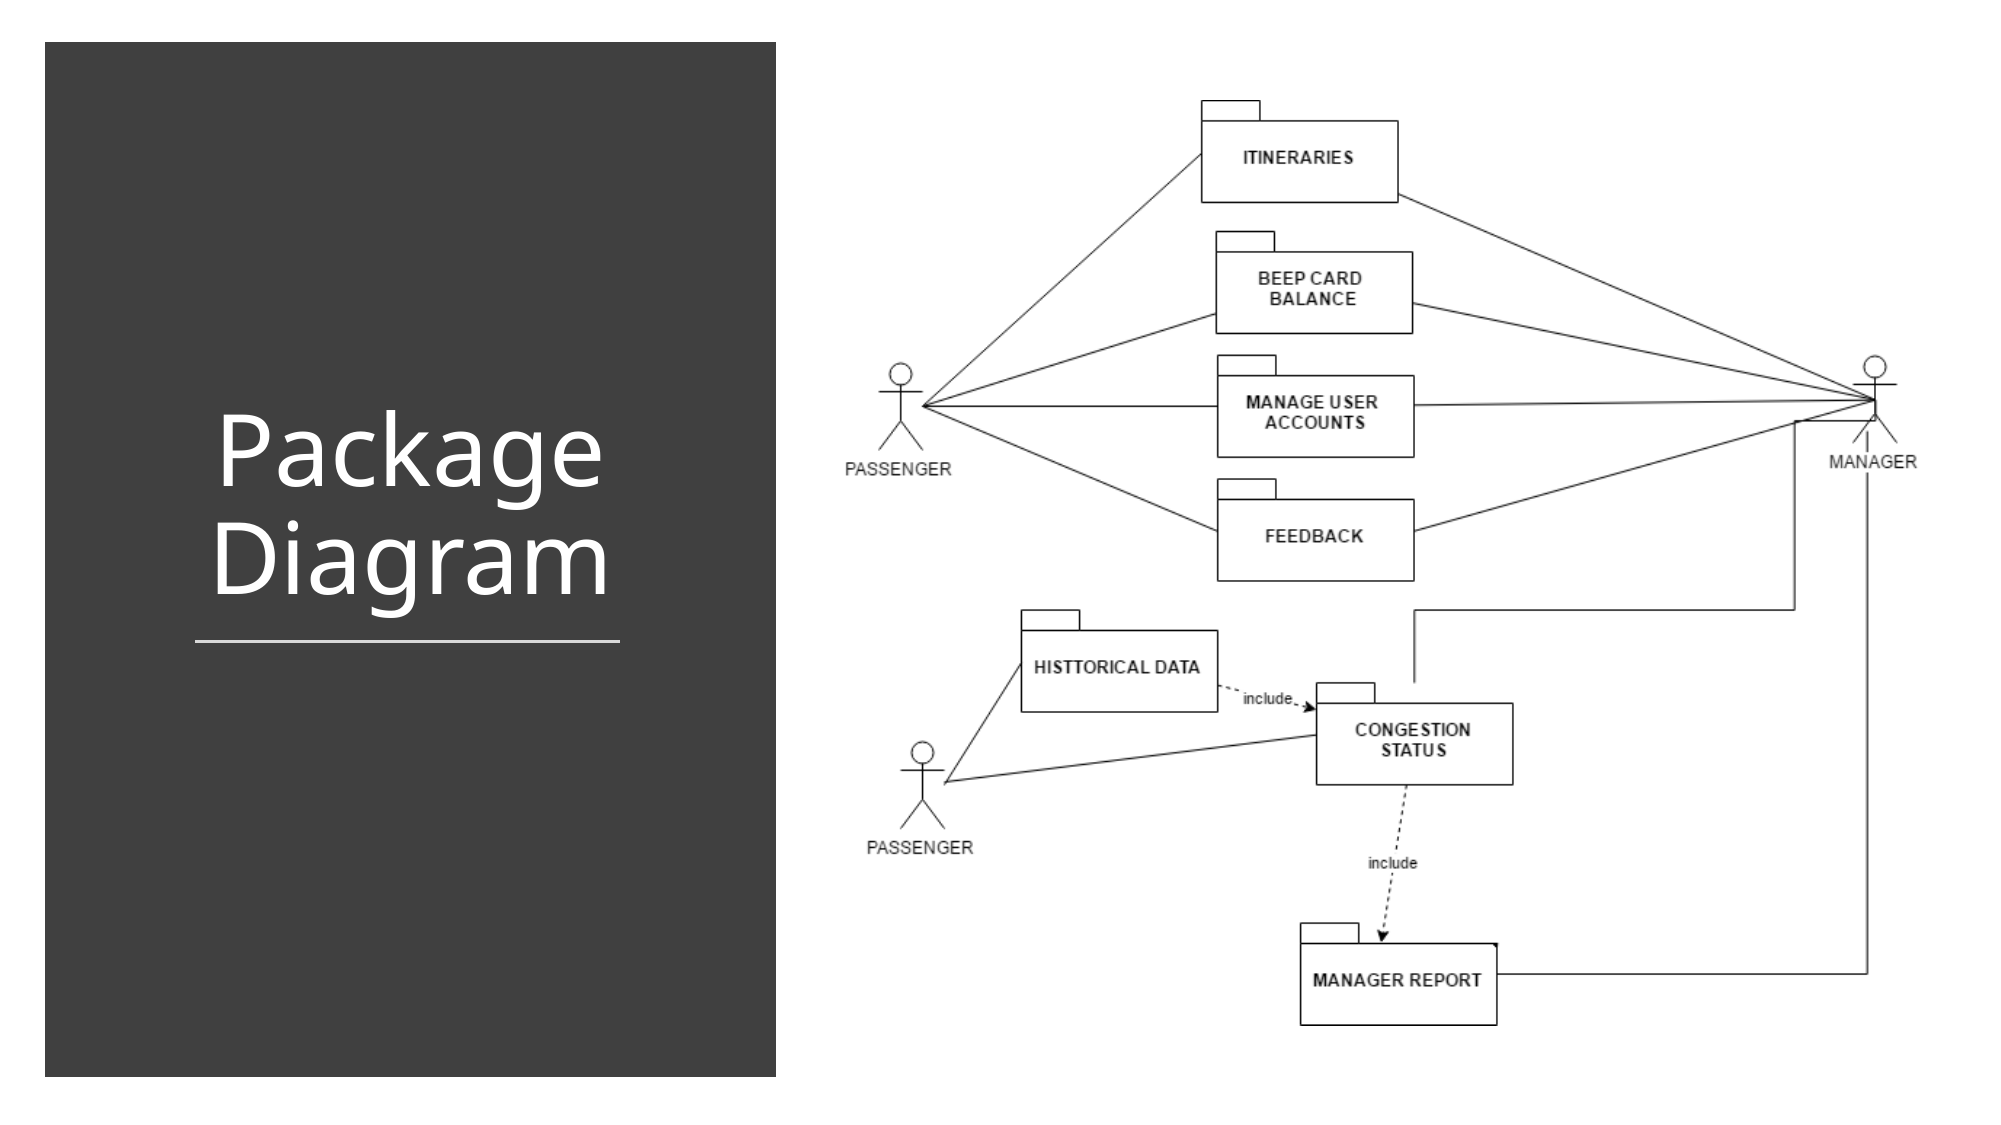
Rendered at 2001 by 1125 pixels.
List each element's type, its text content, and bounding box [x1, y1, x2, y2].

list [845, 100, 1921, 1026]
title Package Diagram [110, 149, 711, 624]
text_box [54, 52, 767, 1067]
